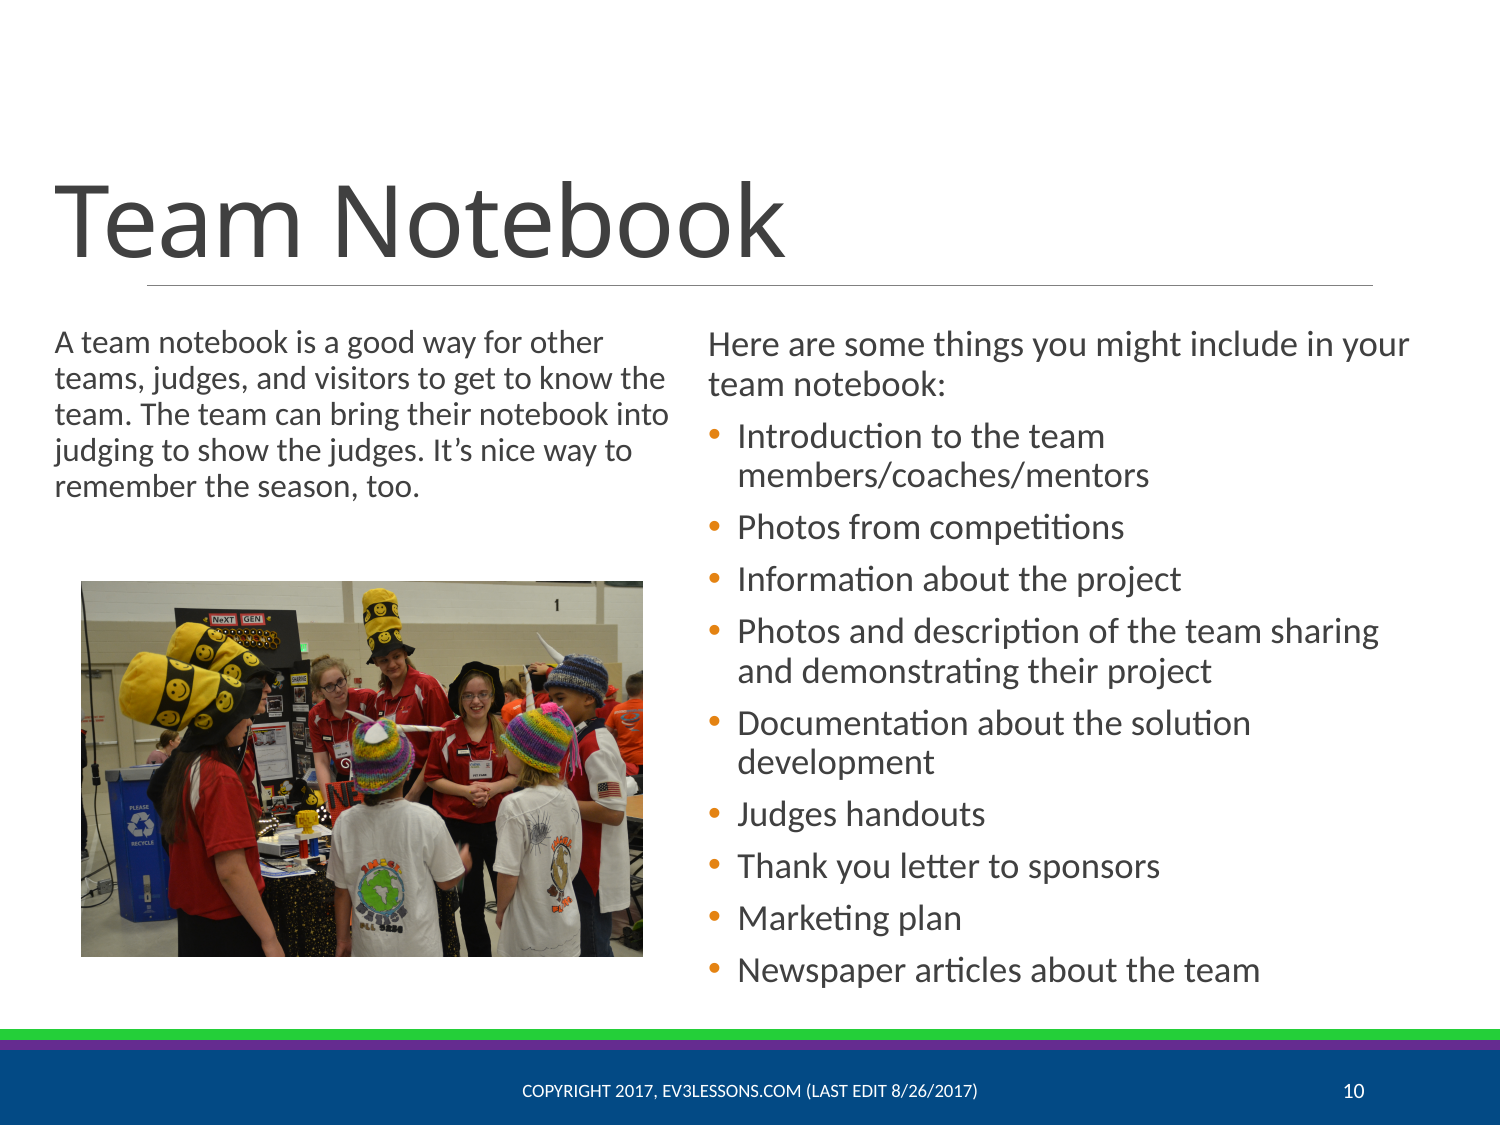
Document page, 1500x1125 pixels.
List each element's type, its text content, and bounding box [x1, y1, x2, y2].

list A team notebook is a good way for other teams, judges, and visitors to get to know the team. The team can bring their notebook into judging to show the judges. It’s nice way to remember the season, too. [39, 317, 675, 978]
title Team Notebook [39, 47, 1464, 285]
slide_number 10 [1218, 1059, 1380, 1120]
picture [80, 580, 644, 957]
footer Copyright 2017, EV3Lessons.com (Last Edit 8/26/2017) [453, 1059, 1047, 1120]
text_box Here are some things you might include in your team notebook: Introduction to the team members/coaches/mentors Photos from competitions Information about the project Photos and description of the team sharing and demonstrating their project Documentation about the solution development Judges handouts Thank you letter to sponsors Marketing plan Newspaper articles about the team [675, 317, 1437, 1003]
